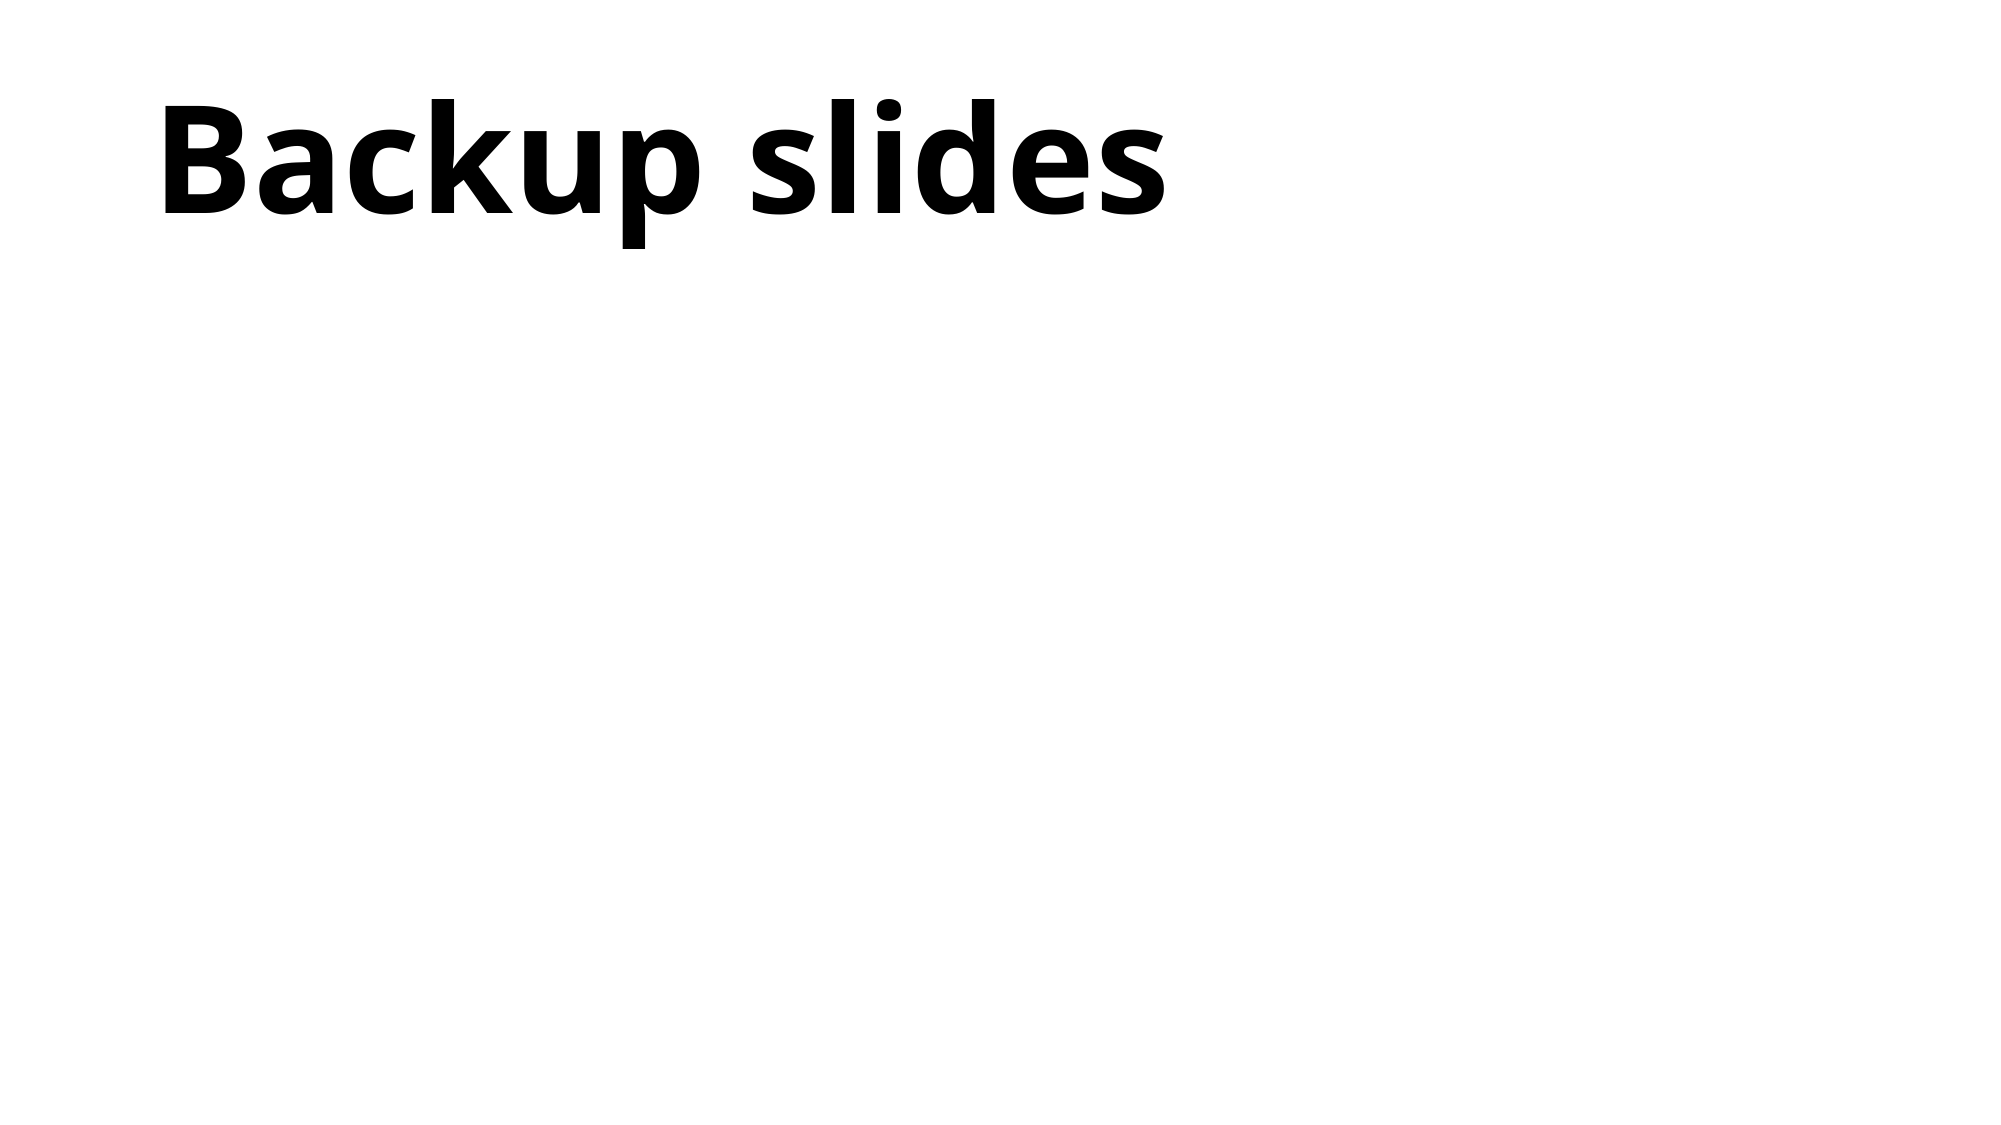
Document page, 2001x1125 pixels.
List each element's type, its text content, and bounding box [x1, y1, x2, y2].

title Backup slides [137, 56, 1863, 275]
